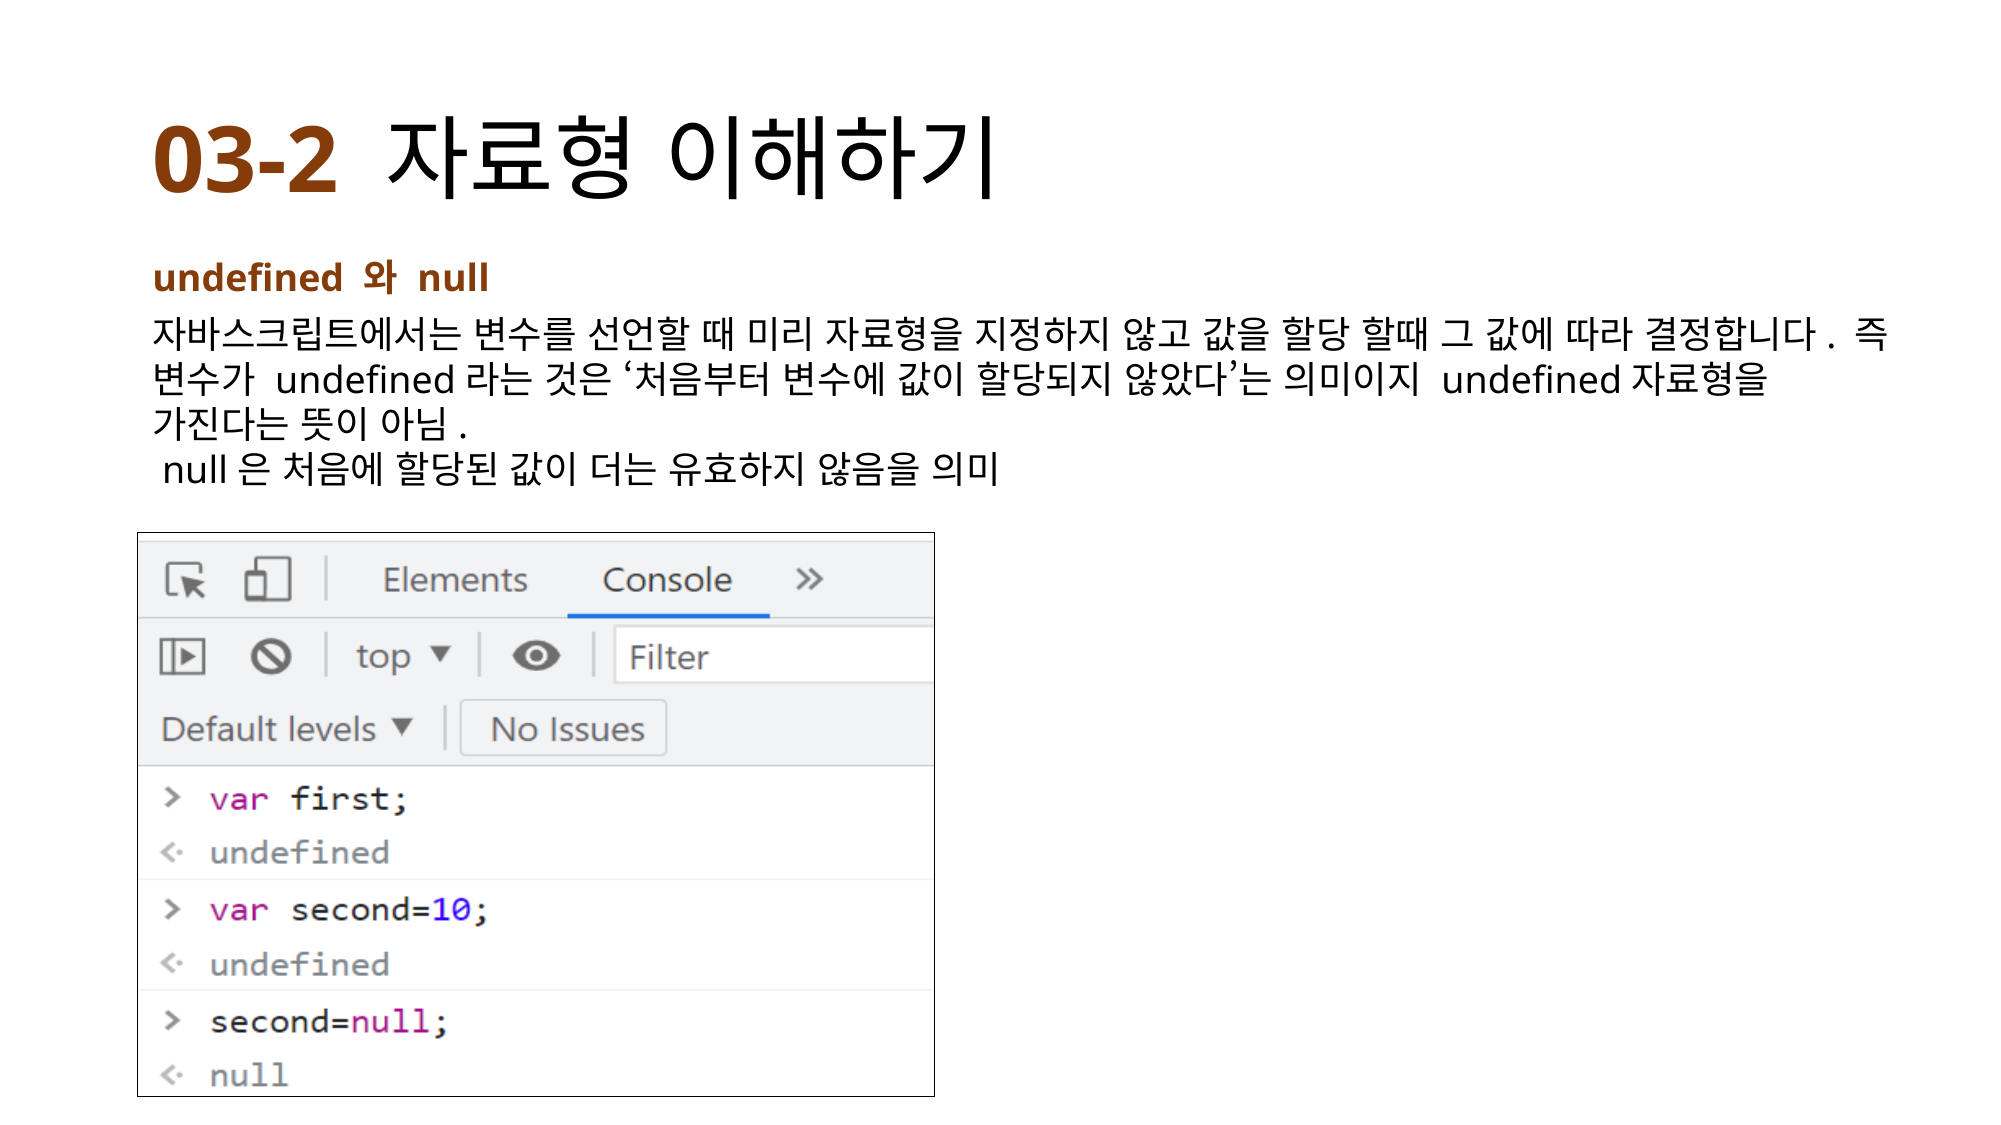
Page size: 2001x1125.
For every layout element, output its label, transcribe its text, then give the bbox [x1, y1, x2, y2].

title 03-2 자료형 이해하기 [137, 54, 1863, 246]
picture [137, 531, 935, 1097]
text_box 자바스크립트에서는 변수를 선언할 때 미리 자료형을 지정하지 않고 값을 할당 할때 그 값에 따라 결정합니다. 즉 변수가 undefined라는 것은 ‘처음부터 변수에 값이 할당되지 않았다’는 의미이지 undefined자료형을 가진다는 뜻이 아님. null은 처음에 할당된 값이 더는 유효하지 않음을 의미 [137, 303, 1927, 499]
text_box undefined 와 null [137, 246, 1927, 303]
